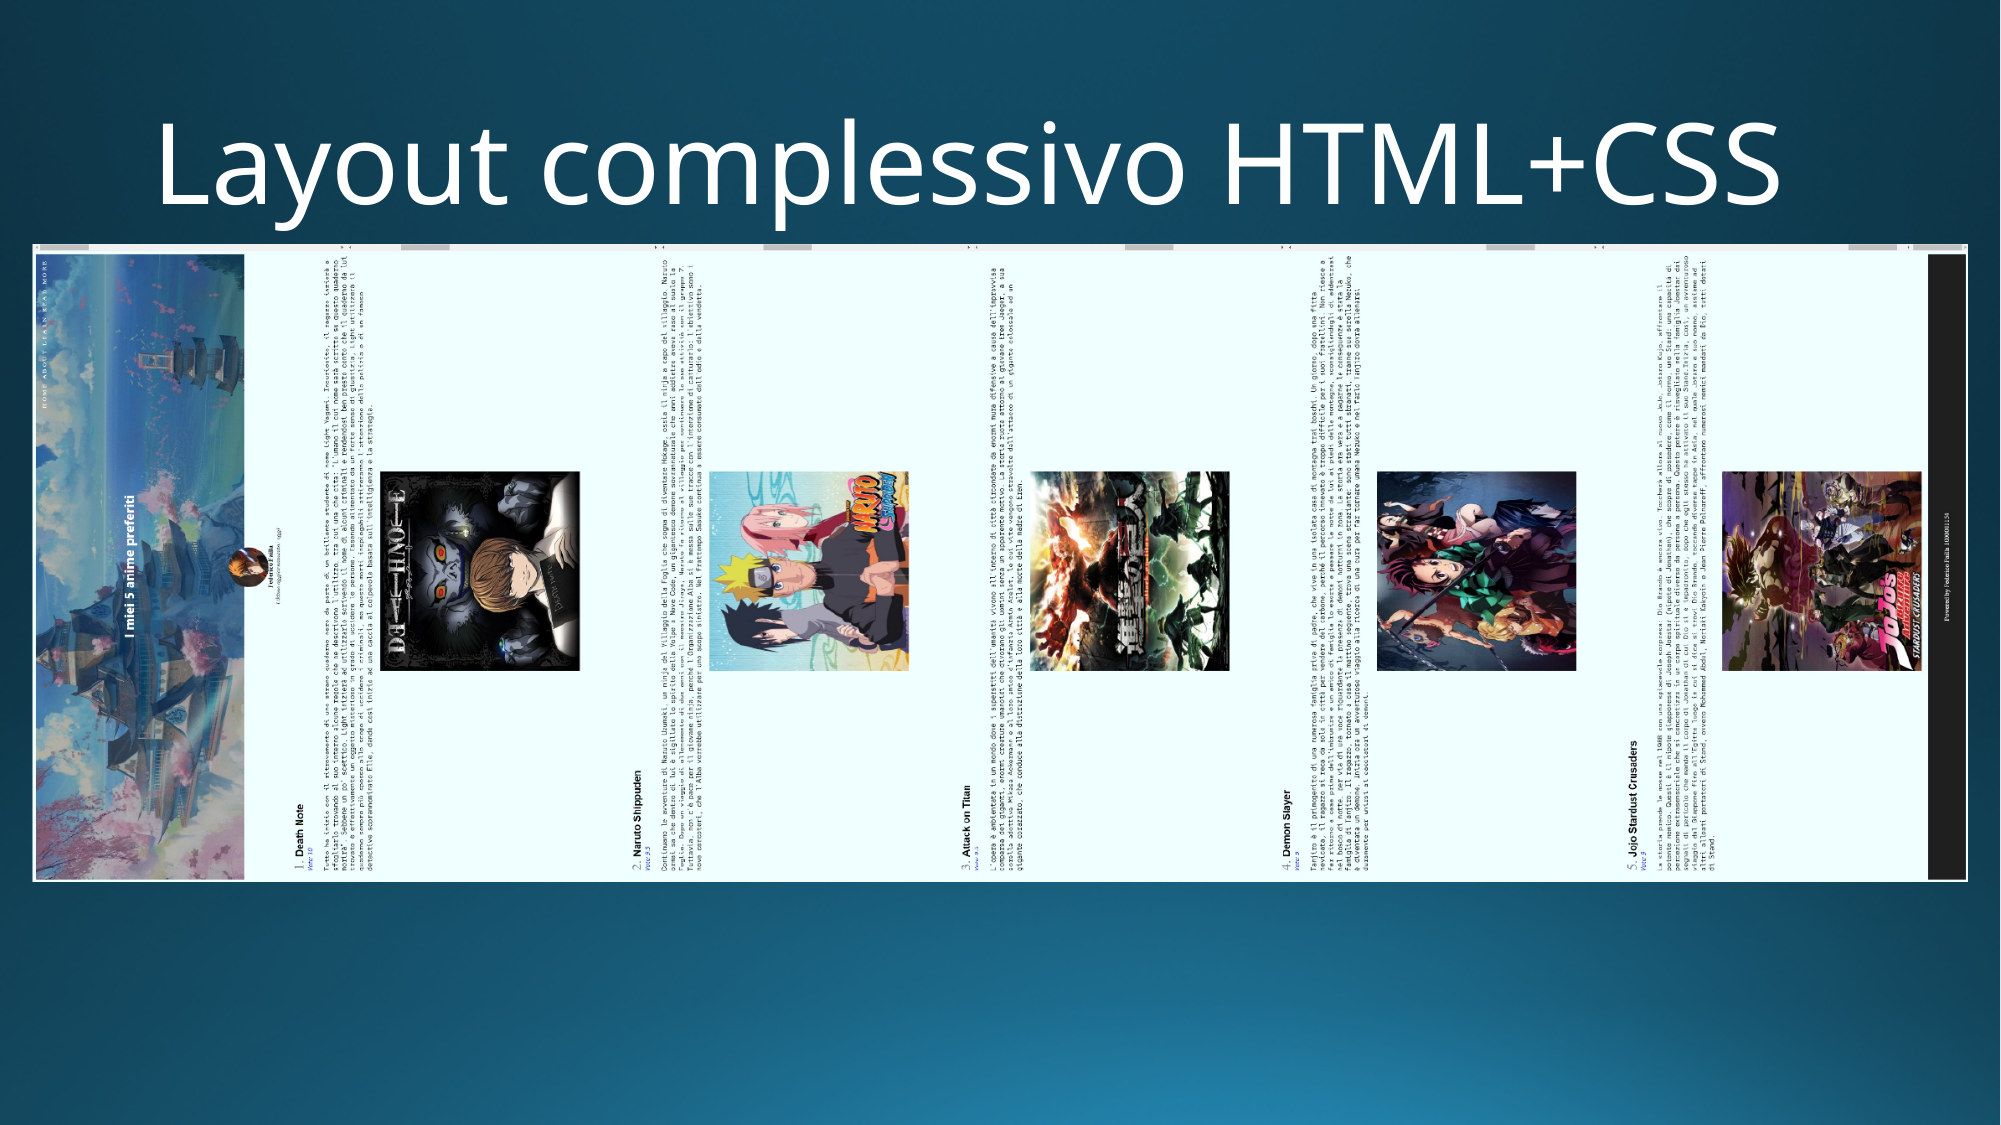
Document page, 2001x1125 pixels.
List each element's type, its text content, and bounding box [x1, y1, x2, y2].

picture [0, 0, 680, 1125]
title Layout complessivo HTML+CSS [1319, 59, 1863, 244]
picture [1319, 0, 2001, 1125]
title Layout complessivo HTML+CSS [137, 59, 680, 244]
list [680, 0, 1319, 1125]
